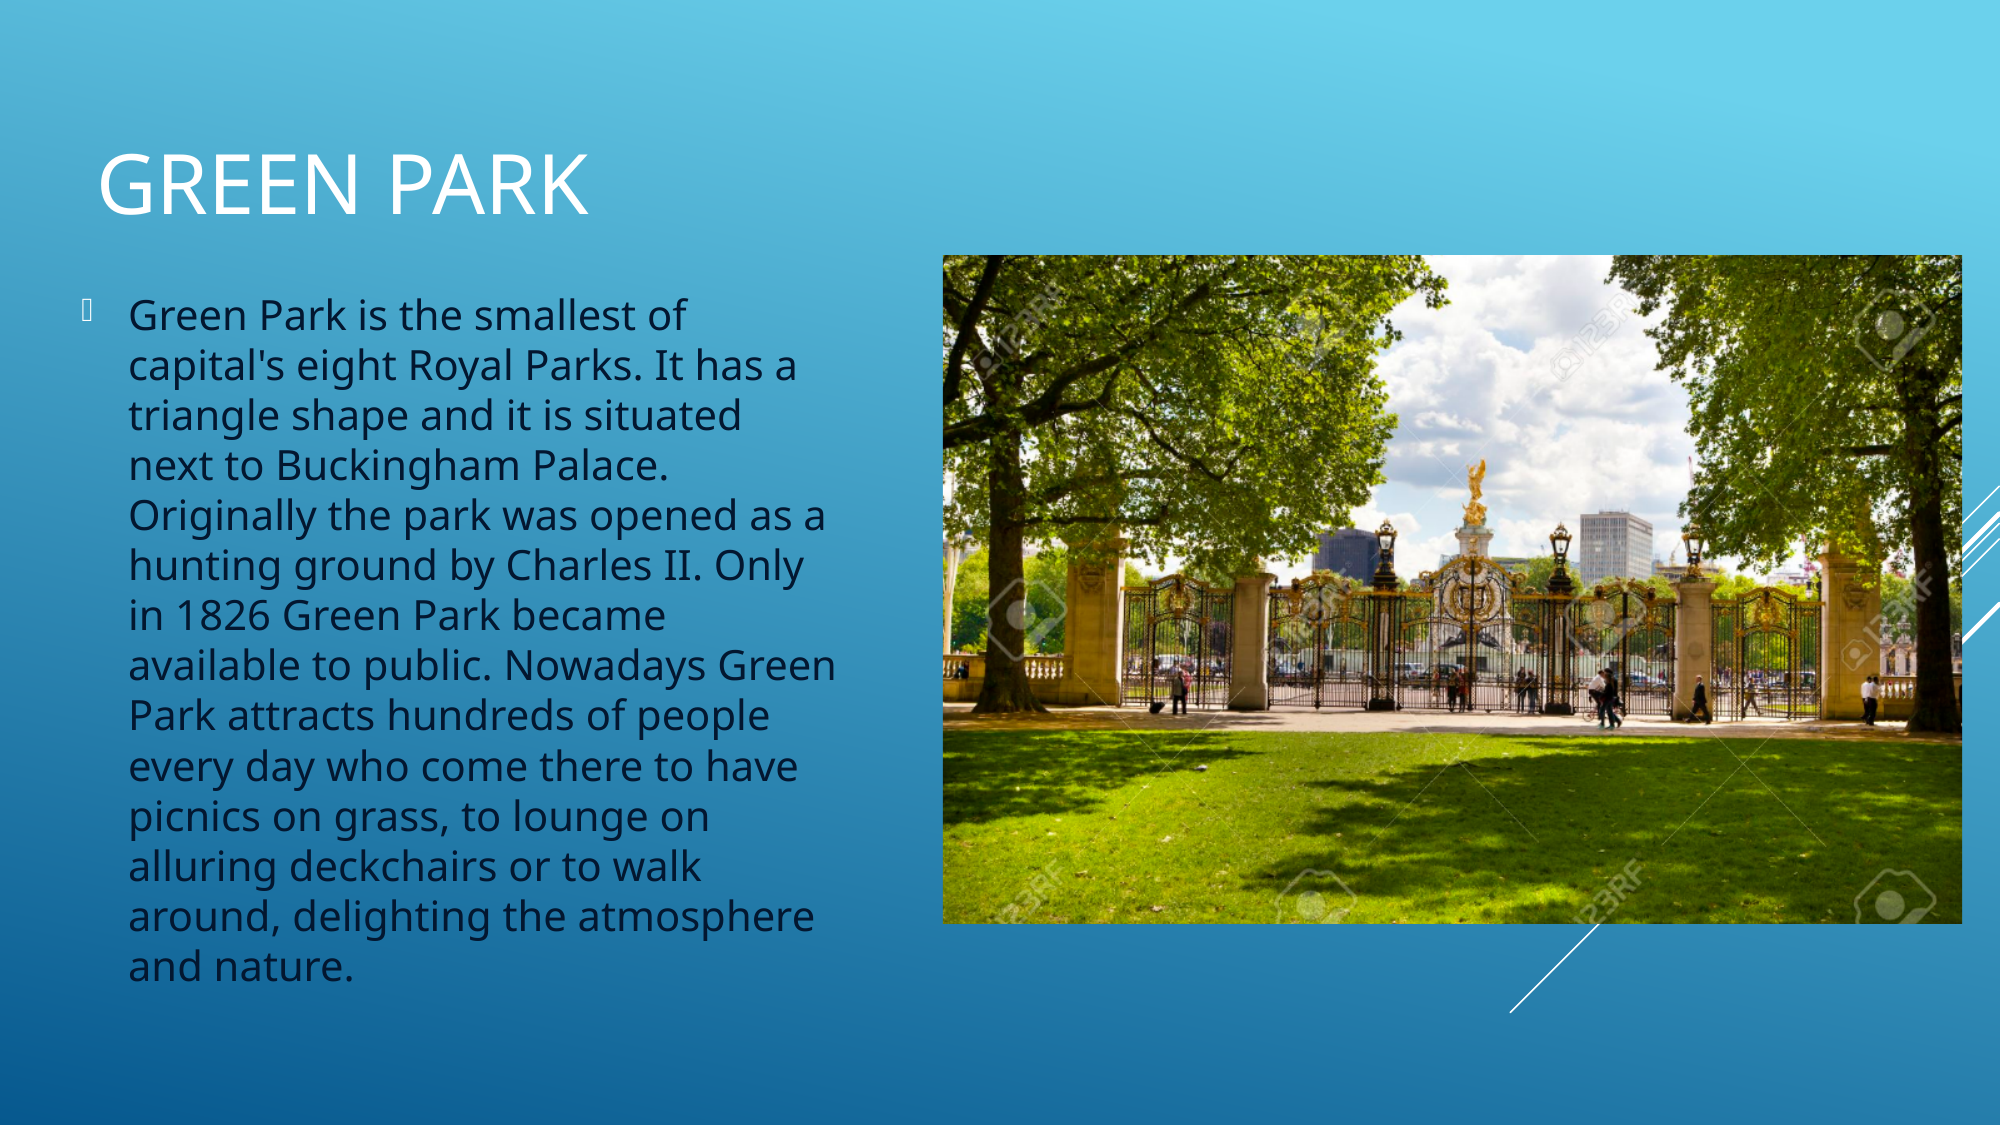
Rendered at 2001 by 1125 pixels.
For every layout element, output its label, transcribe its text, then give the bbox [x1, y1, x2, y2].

list Green Park is the smallest of capital's eight Royal Parks. It has a triangle shape and it is situated next to Buckingham Palace. Originally the park was opened as a hunting ground by Charles II. Only in 1826 Green Park became available to public. Nowadays Green Park attracts hundreds of people every day who come there to have picnics on grass, to lounge on alluring deckchairs or to walk around, delighting the atmosphere and nature. [66, 271, 854, 1008]
title Green Park [81, 91, 774, 271]
picture [942, 255, 1963, 925]
